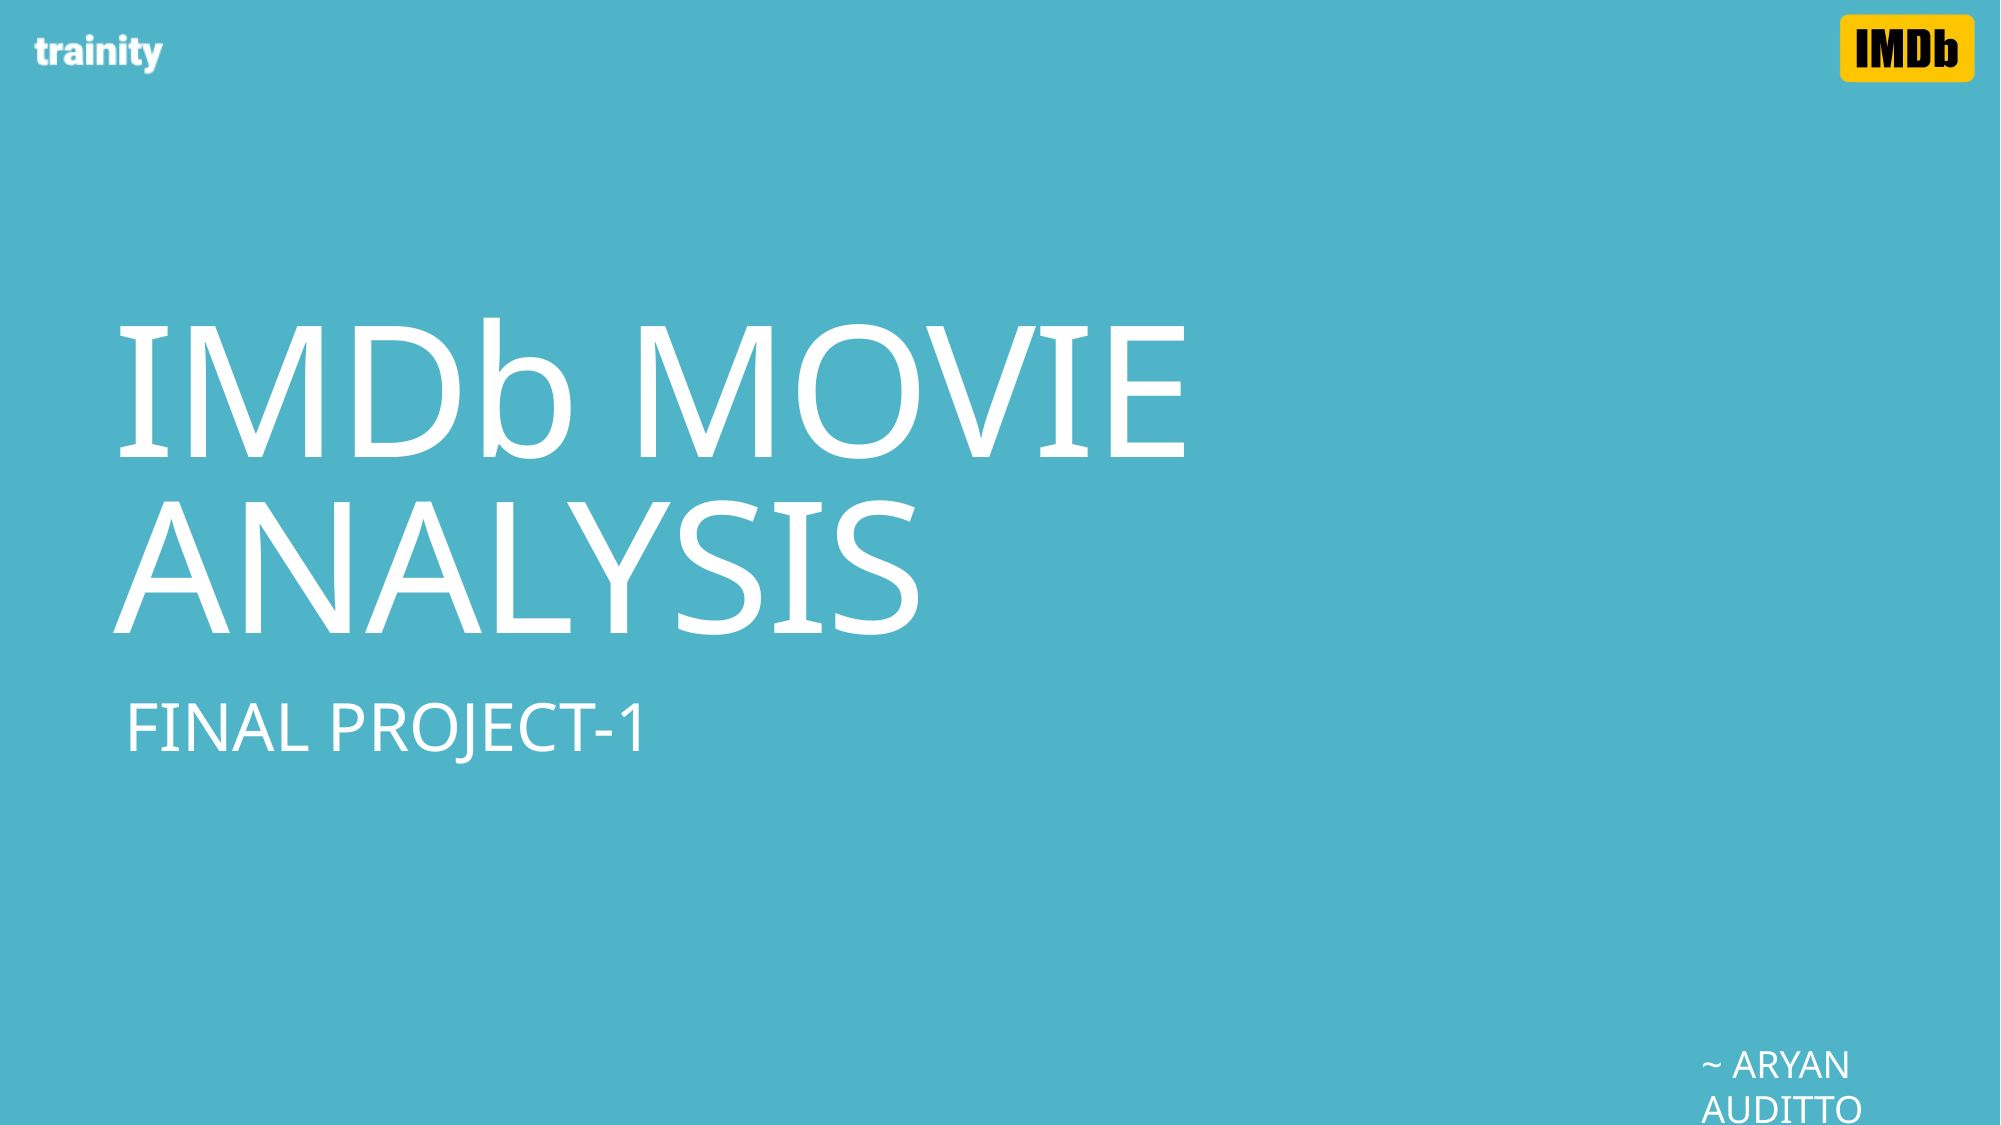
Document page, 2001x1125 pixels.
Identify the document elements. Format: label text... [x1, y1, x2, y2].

picture [1827, 0, 1989, 99]
picture [24, 28, 174, 79]
text_box ~ ARYAN AUDITTO [1686, 1033, 2000, 1125]
subtitle FINAL PROJECT-1 [109, 690, 1624, 961]
title IMDb MOVIE ANALYSIS [98, 126, 1868, 677]
